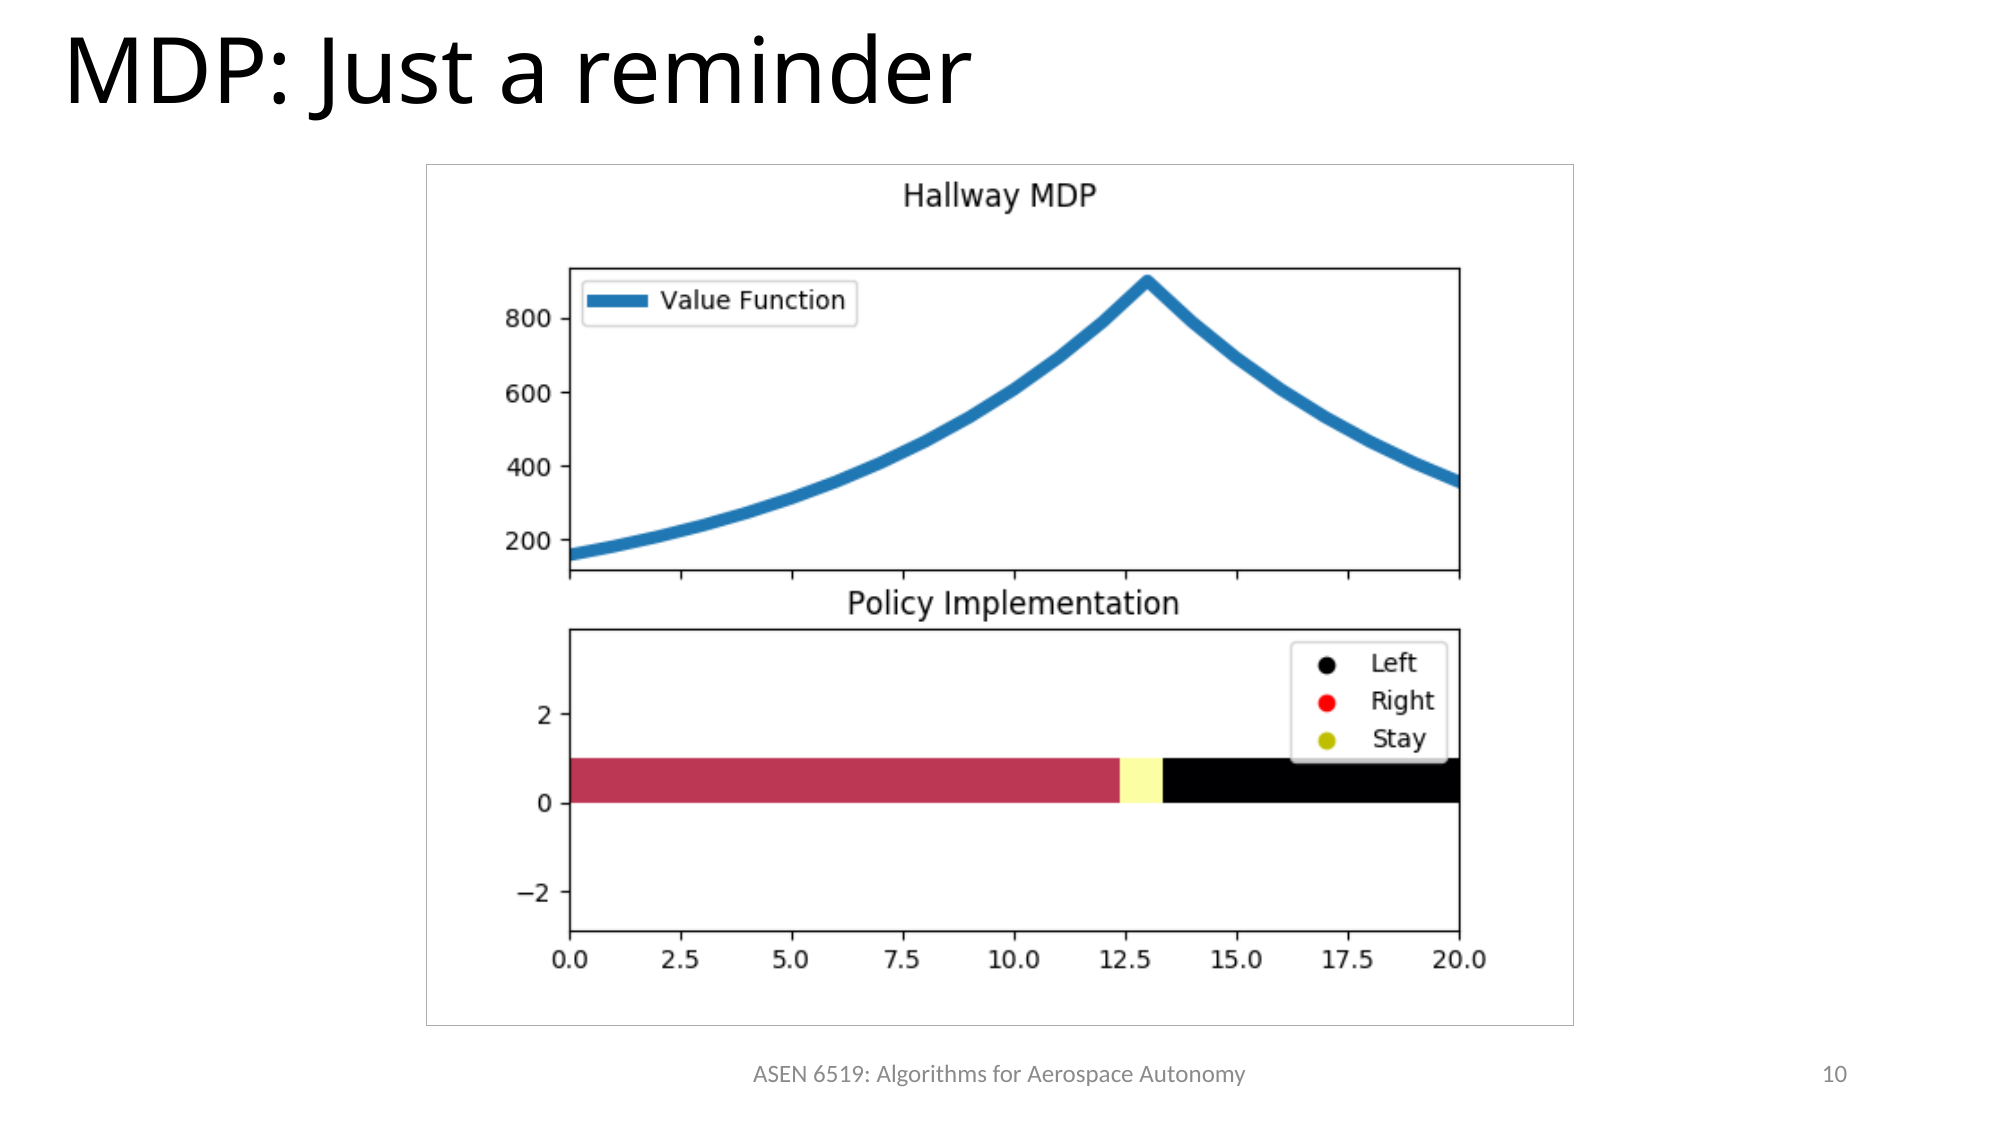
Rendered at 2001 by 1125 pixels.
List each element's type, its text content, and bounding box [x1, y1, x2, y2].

title MDP: Just a reminder [47, 0, 1948, 148]
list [426, 164, 1574, 1026]
slide_number 10 [1412, 1042, 1863, 1103]
footer ASEN 6519: Algorithms for Aerospace Autonomy [662, 1042, 1338, 1103]
